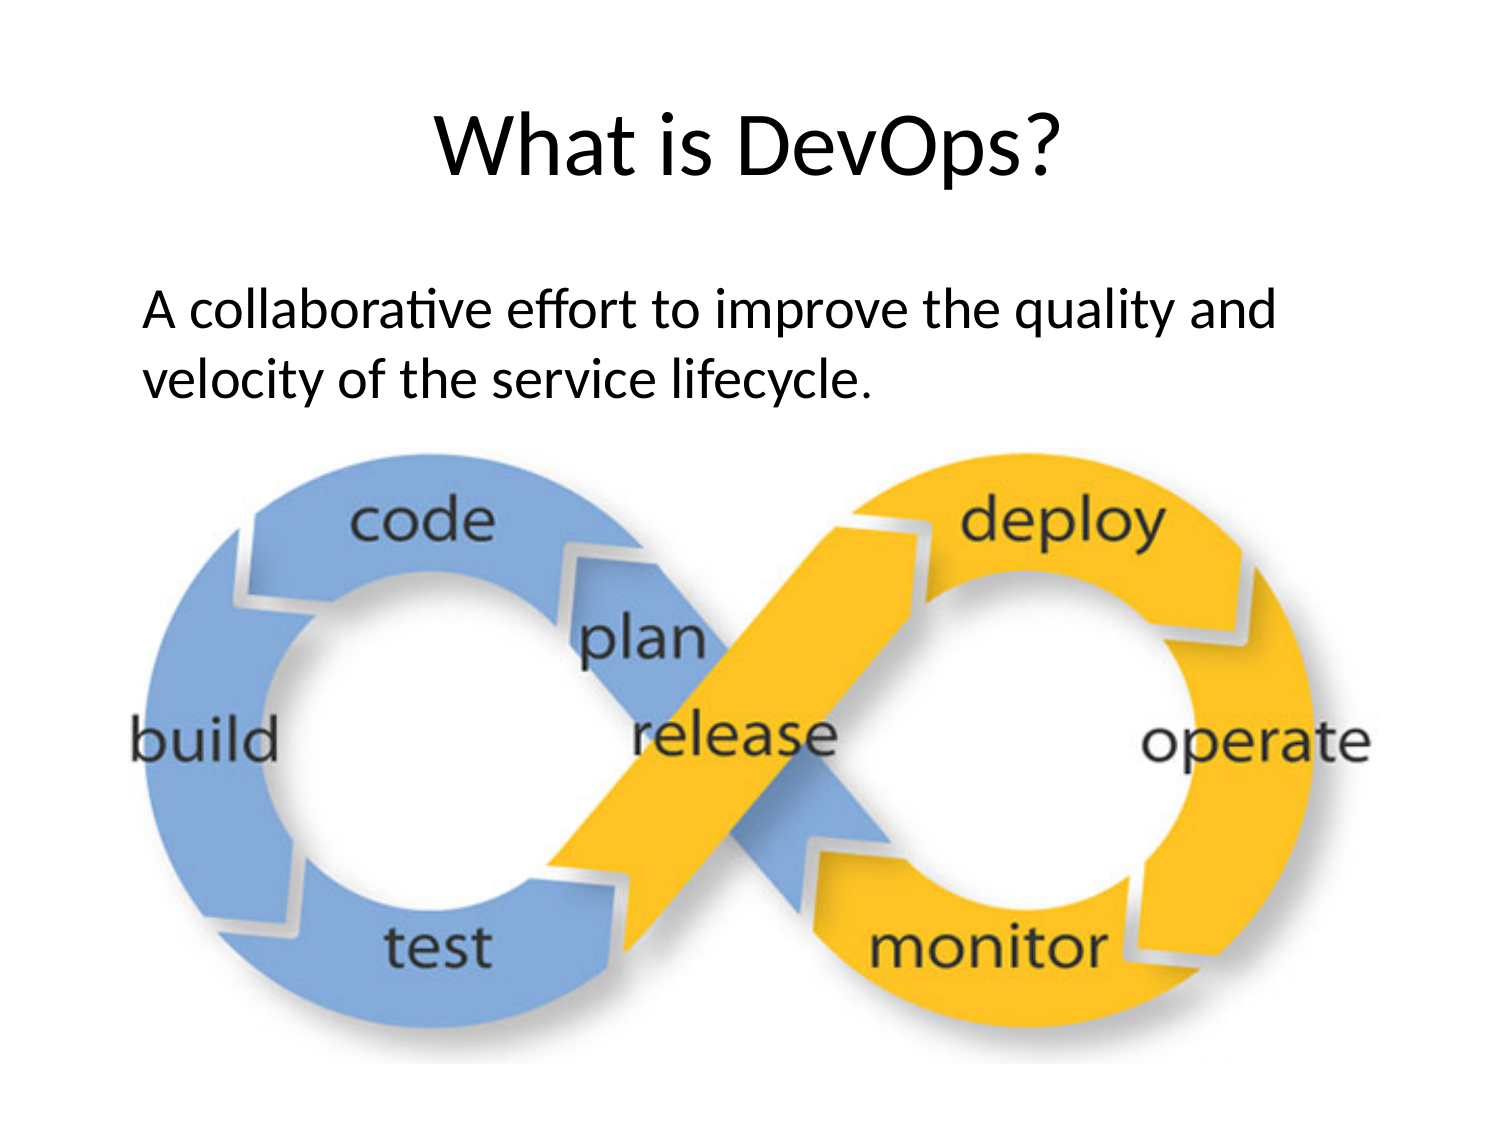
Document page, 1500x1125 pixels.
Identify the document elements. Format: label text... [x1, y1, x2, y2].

title What is DevOps? [75, 45, 1425, 233]
picture [127, 447, 1378, 1065]
text_box A collaborative effort to improve the quality and velocity of the service lifecycle. [127, 262, 1378, 418]
